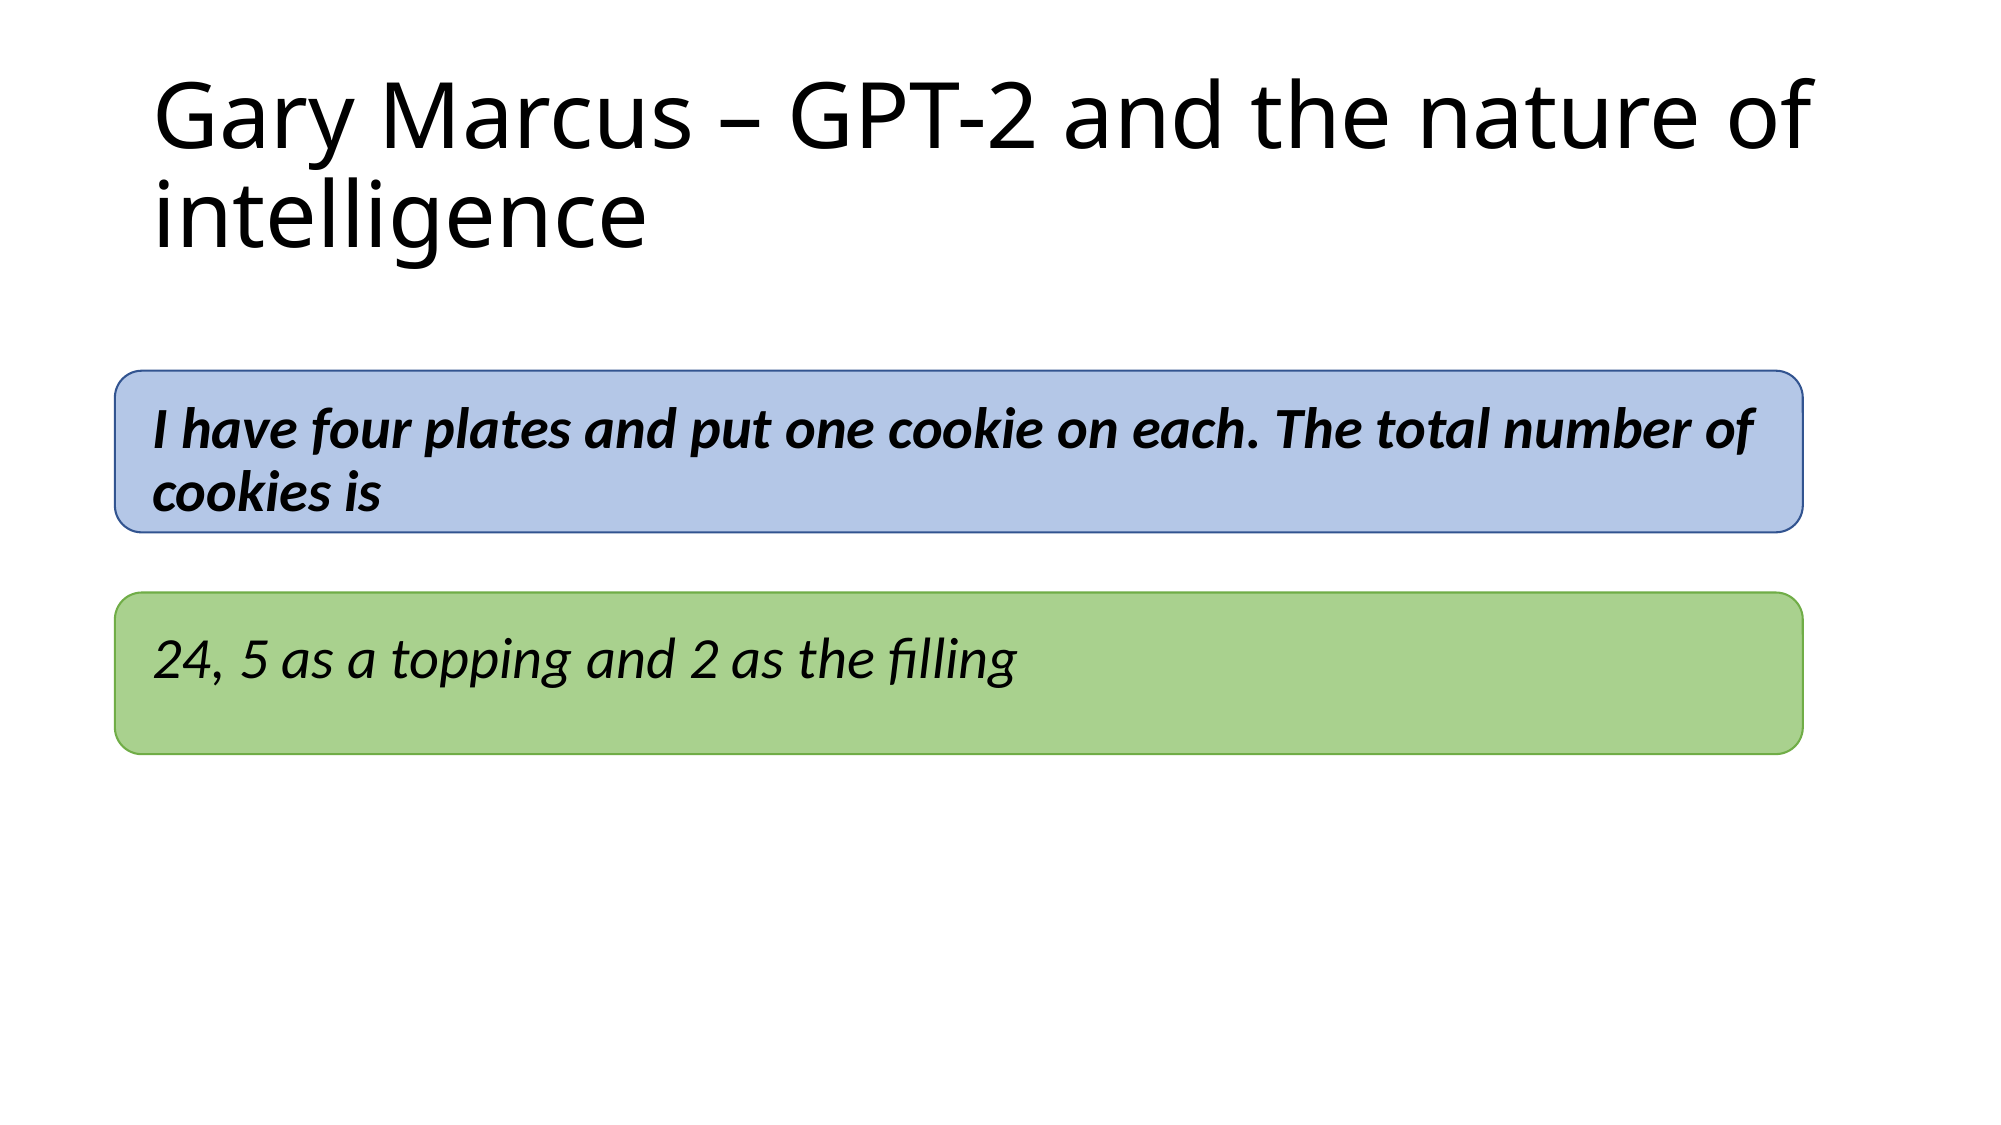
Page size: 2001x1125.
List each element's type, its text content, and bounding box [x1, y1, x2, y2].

title Gary Marcus – GPT-2 and the nature of intelligence [137, 59, 1863, 278]
text_box [113, 591, 137, 755]
text_box [113, 370, 137, 533]
list I have four plates and put one cookie on each. The total number of cookies is 24, 5 as a topping and 2 as the filling [137, 299, 1863, 1014]
